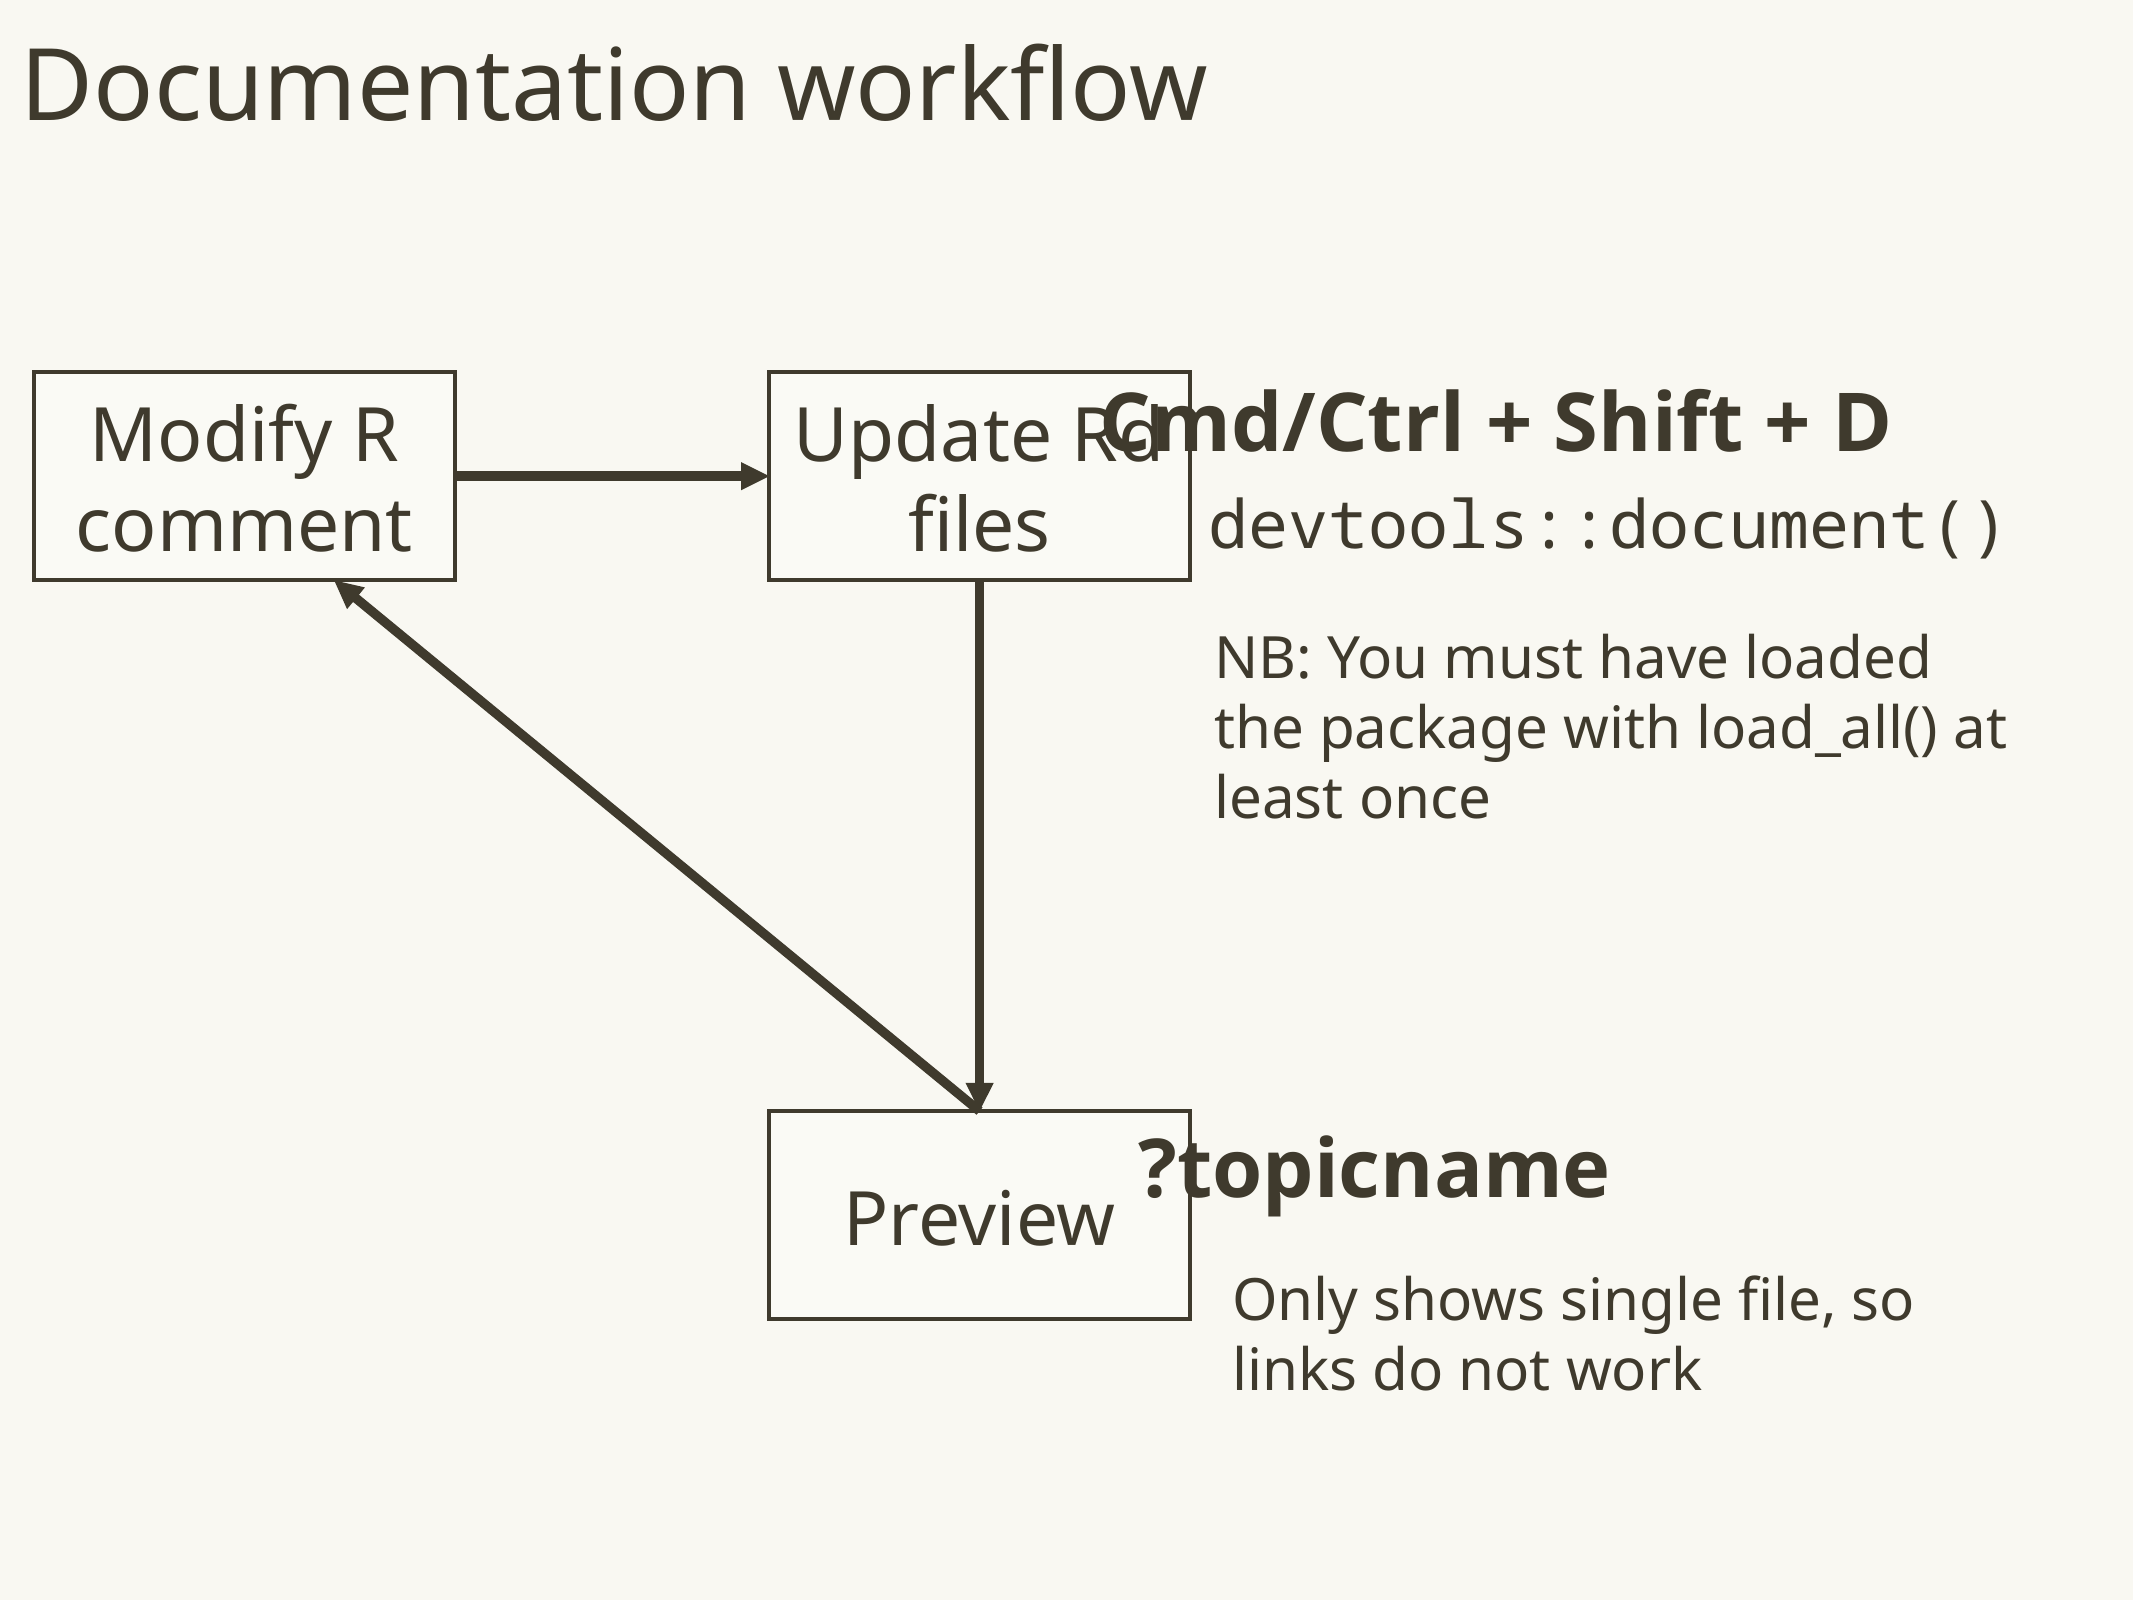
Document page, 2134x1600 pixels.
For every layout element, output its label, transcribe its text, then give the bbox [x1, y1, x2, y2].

text_box Only shows single file, so links do not work [1223, 1254, 2036, 1411]
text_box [334, 580, 980, 1112]
text_box Preview [769, 1111, 1190, 1320]
text_box Cmd/Ctrl + Shift + D [1091, 361, 1902, 476]
text_box devtools::document() [1200, 473, 2018, 571]
text_box Update Rd files [769, 371, 1190, 581]
text_box Modify R comment [34, 371, 455, 581]
title Documentation workflow [0, 0, 2134, 163]
text_box ?topicname [1130, 1108, 1620, 1223]
text_box NB: You must have loaded the package with load_all() at least once [1206, 611, 2036, 839]
